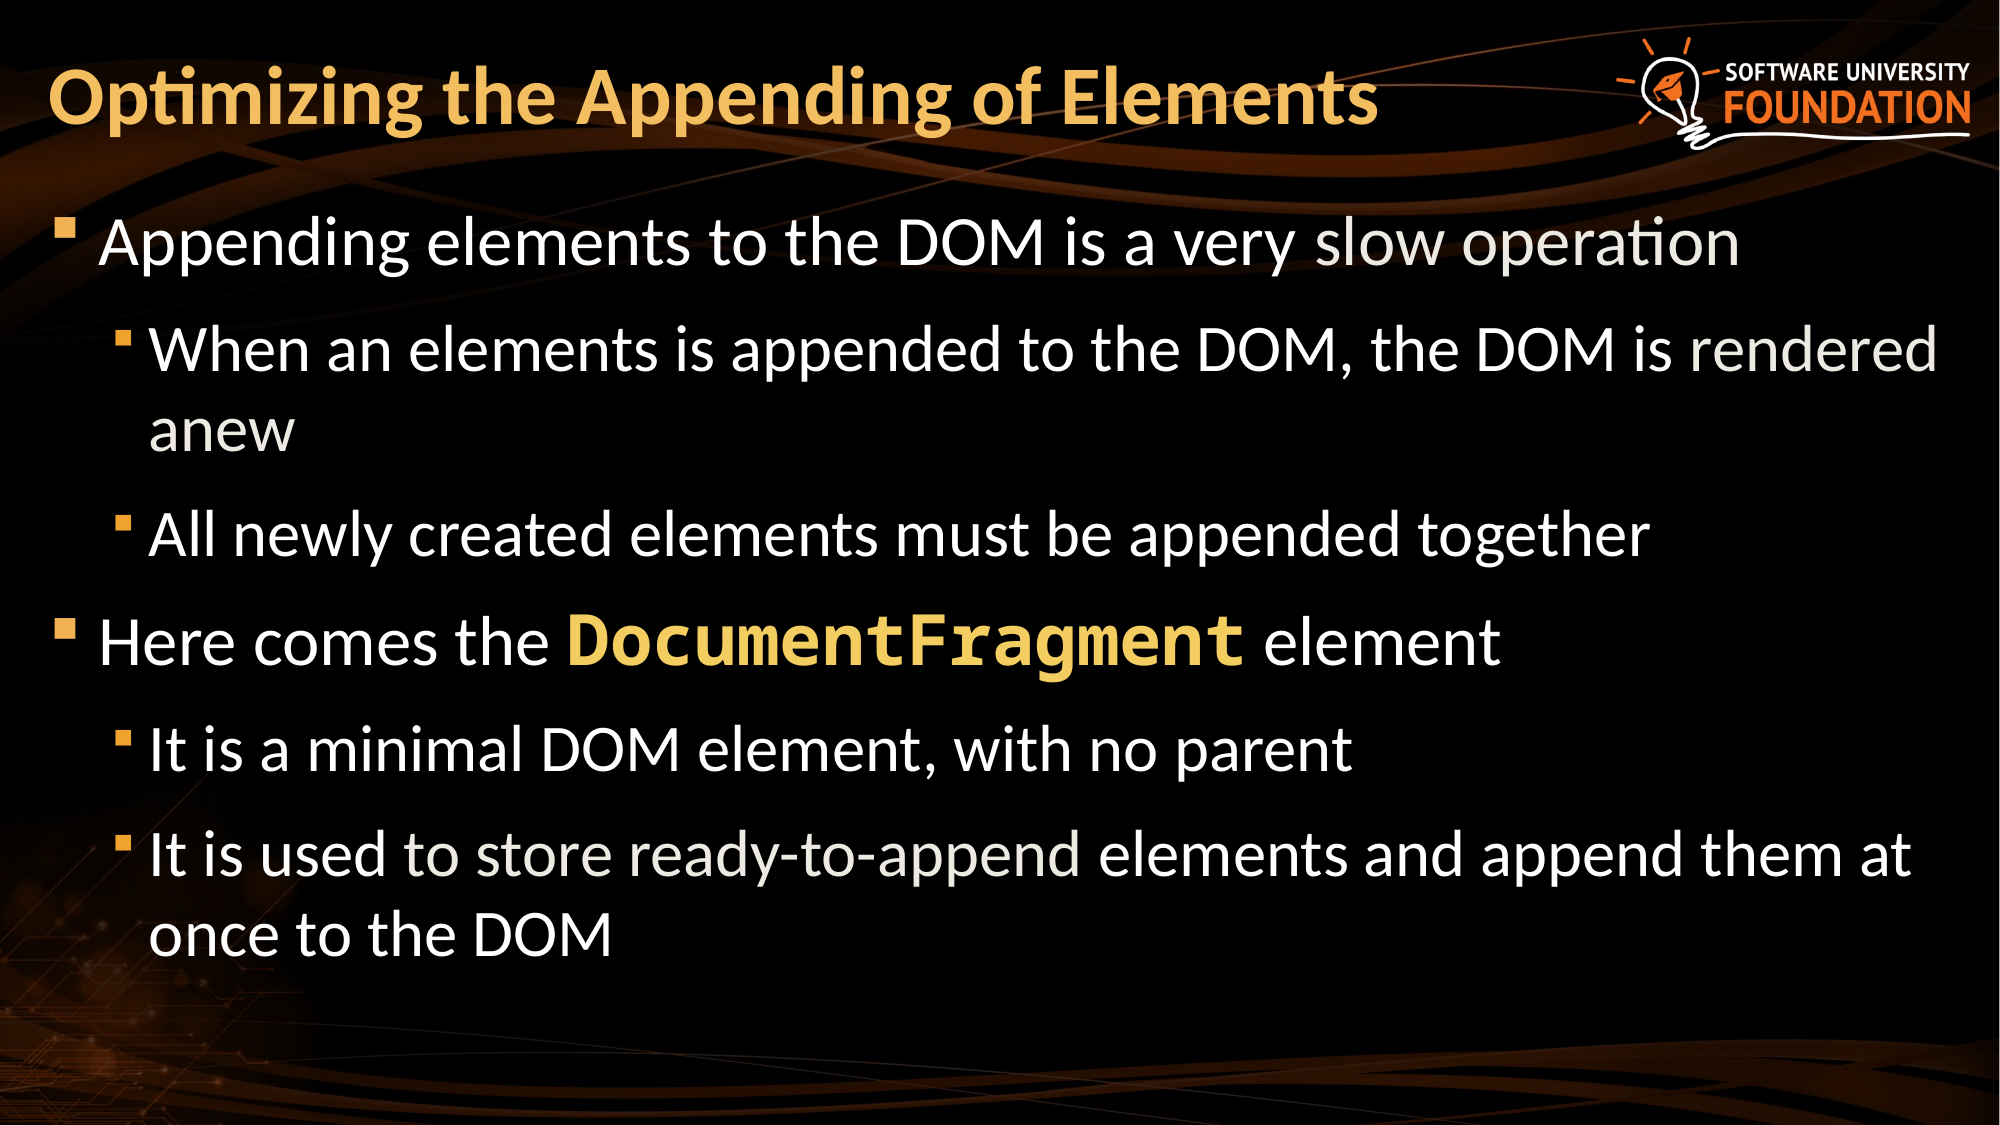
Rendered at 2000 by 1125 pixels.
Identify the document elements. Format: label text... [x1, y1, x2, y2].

title Optimizing the Appending of Elements [30, 6, 1602, 189]
picture [0, 0, 2000, 1125]
list Appending elements to the DOM is a very slow operation When an elements is appended to the DOM, the DOM is rendered anew All newly created elements must be appended together Here comes the DocumentFragment element It is a minimal DOM element, with no parent It is used to store ready-to-append elements and append them at once to the DOM [31, 188, 1968, 1103]
